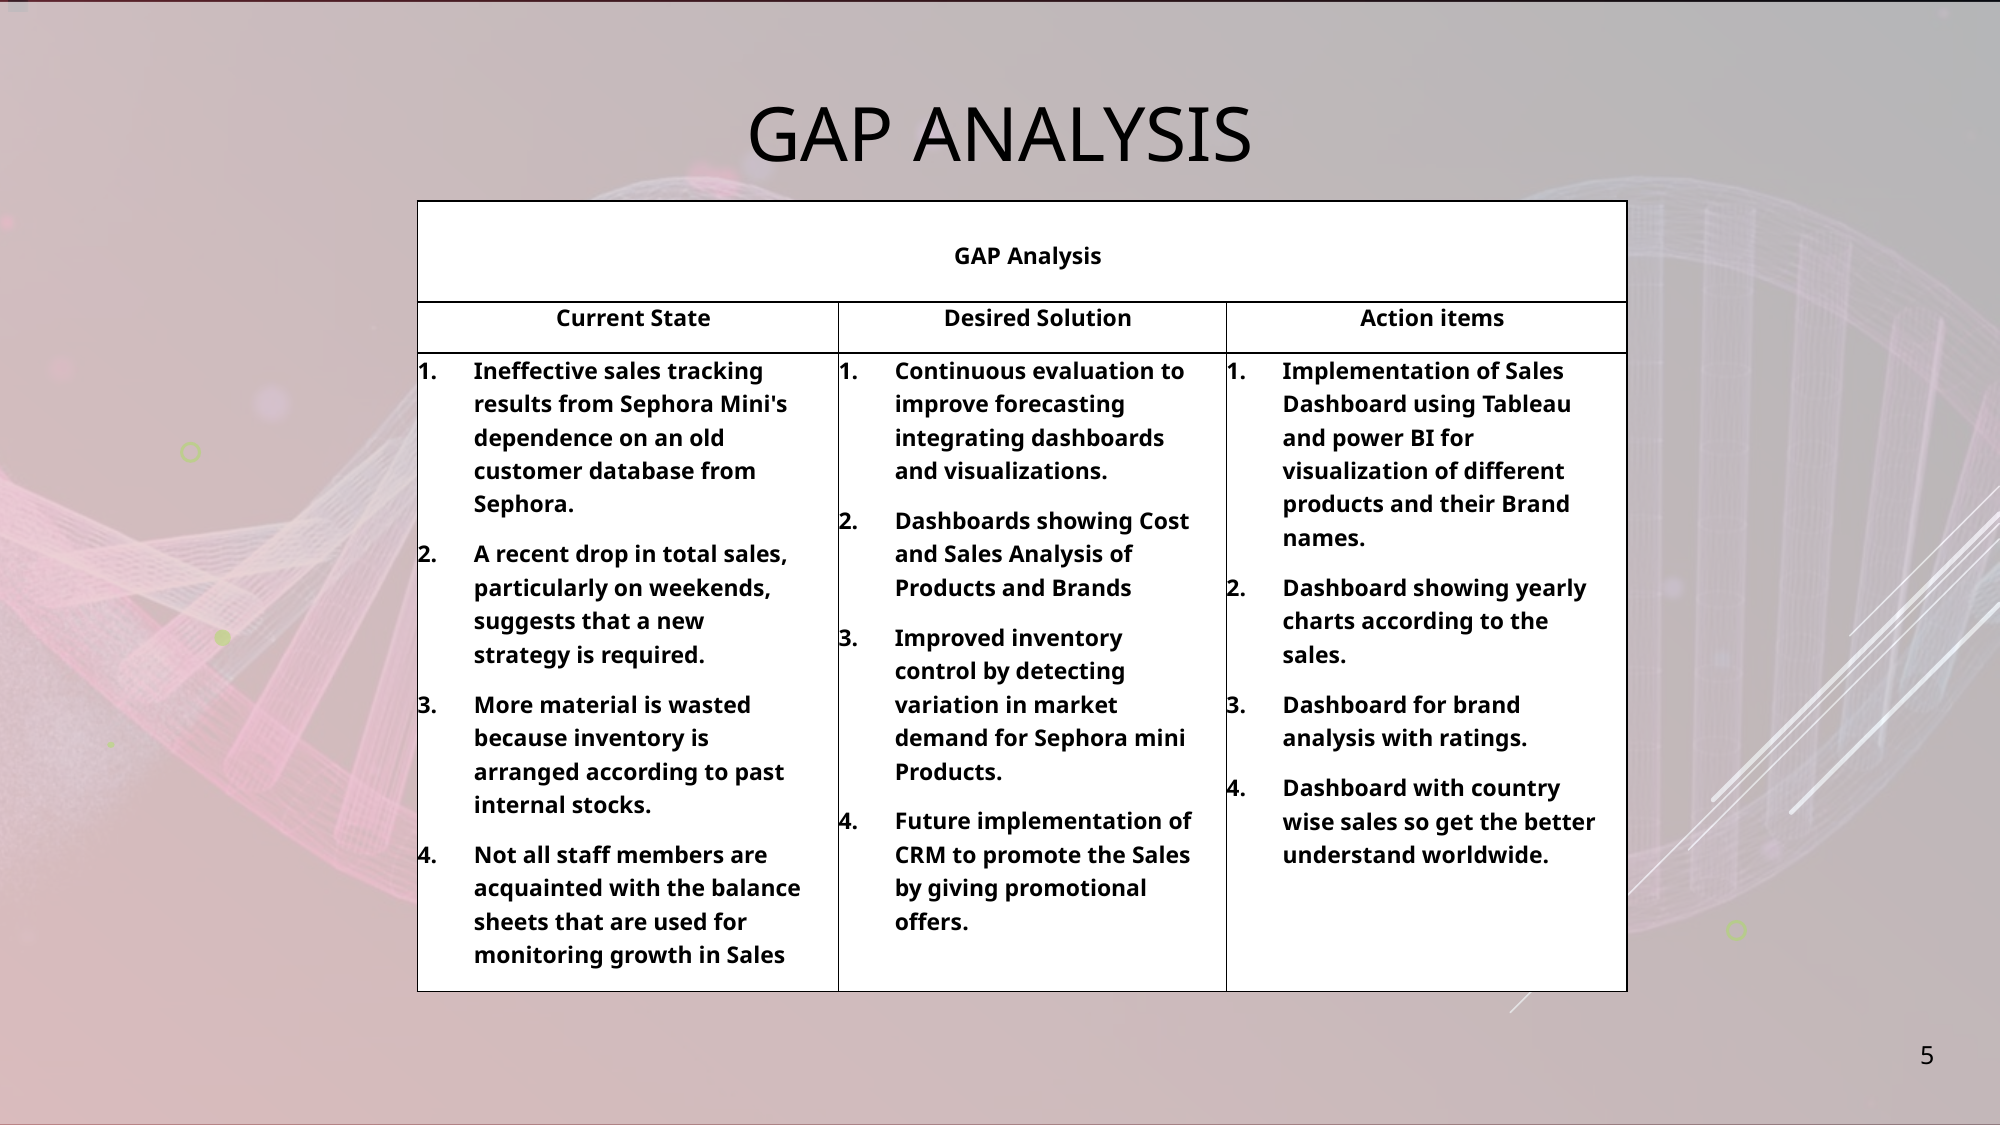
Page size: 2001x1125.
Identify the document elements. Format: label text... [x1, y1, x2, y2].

table_cell Continuous evaluation to improve forecasting integrating dashboards and visualizations. Dashboards showing Cost and Sales Analysis of Products and Brands Improved inventory control by detecting variation in market demand for Sephora mini Products. Future implementation of CRM to promote the Sales by giving promotional offers. [839, 354, 1226, 991]
table_cell Current State [418, 303, 838, 352]
table_header GAP Analysis [418, 202, 1626, 301]
title Gap Analysis [137, 22, 1863, 240]
table_cell Ineffective sales tracking results from Sephora Mini's dependence on an old customer database from Sephora. A recent drop in total sales, particularly on weekends, suggests that a new strategy is required. More material is wasted because inventory is arranged according to past internal stocks. Not all staff members are acquainted with the balance sheets that are used for monitoring growth in Sales [418, 354, 838, 991]
table_cell Implementation of Sales Dashboard using Tableau and power BI for visualization of different products and their Brand names. Dashboard showing yearly charts according to the sales. Dashboard for brand analysis with ratings. Dashboard with country wise sales so get the better understand worldwide. [1227, 354, 1626, 991]
table_cell Action items [1227, 303, 1626, 352]
slide_number 5 [1499, 1021, 1950, 1082]
table_cell Desired Solution [839, 303, 1226, 352]
